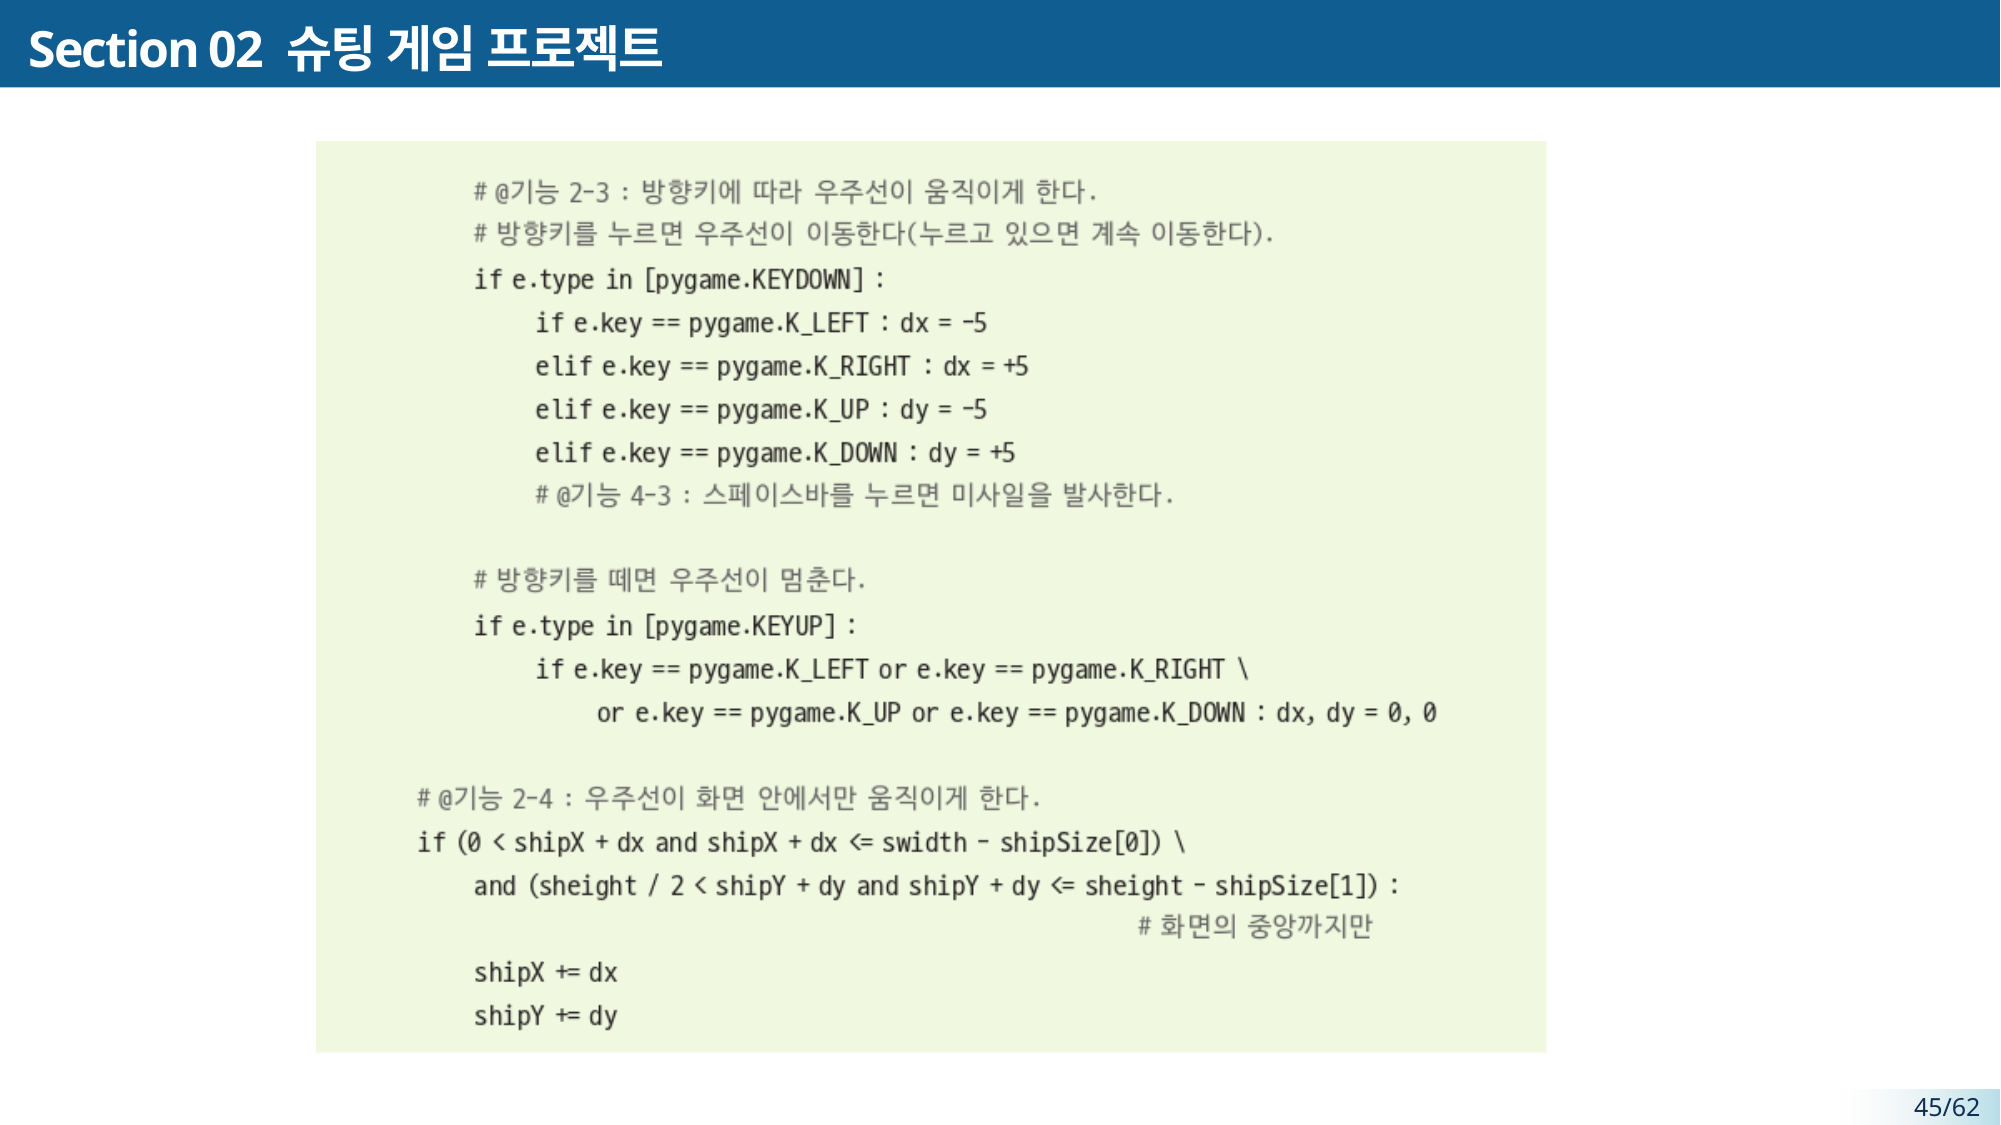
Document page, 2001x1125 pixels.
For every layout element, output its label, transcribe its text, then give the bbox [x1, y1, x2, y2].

title Section 02 슈팅 게임 프로젝트 [13, 8, 1717, 87]
picture [315, 141, 1558, 1058]
